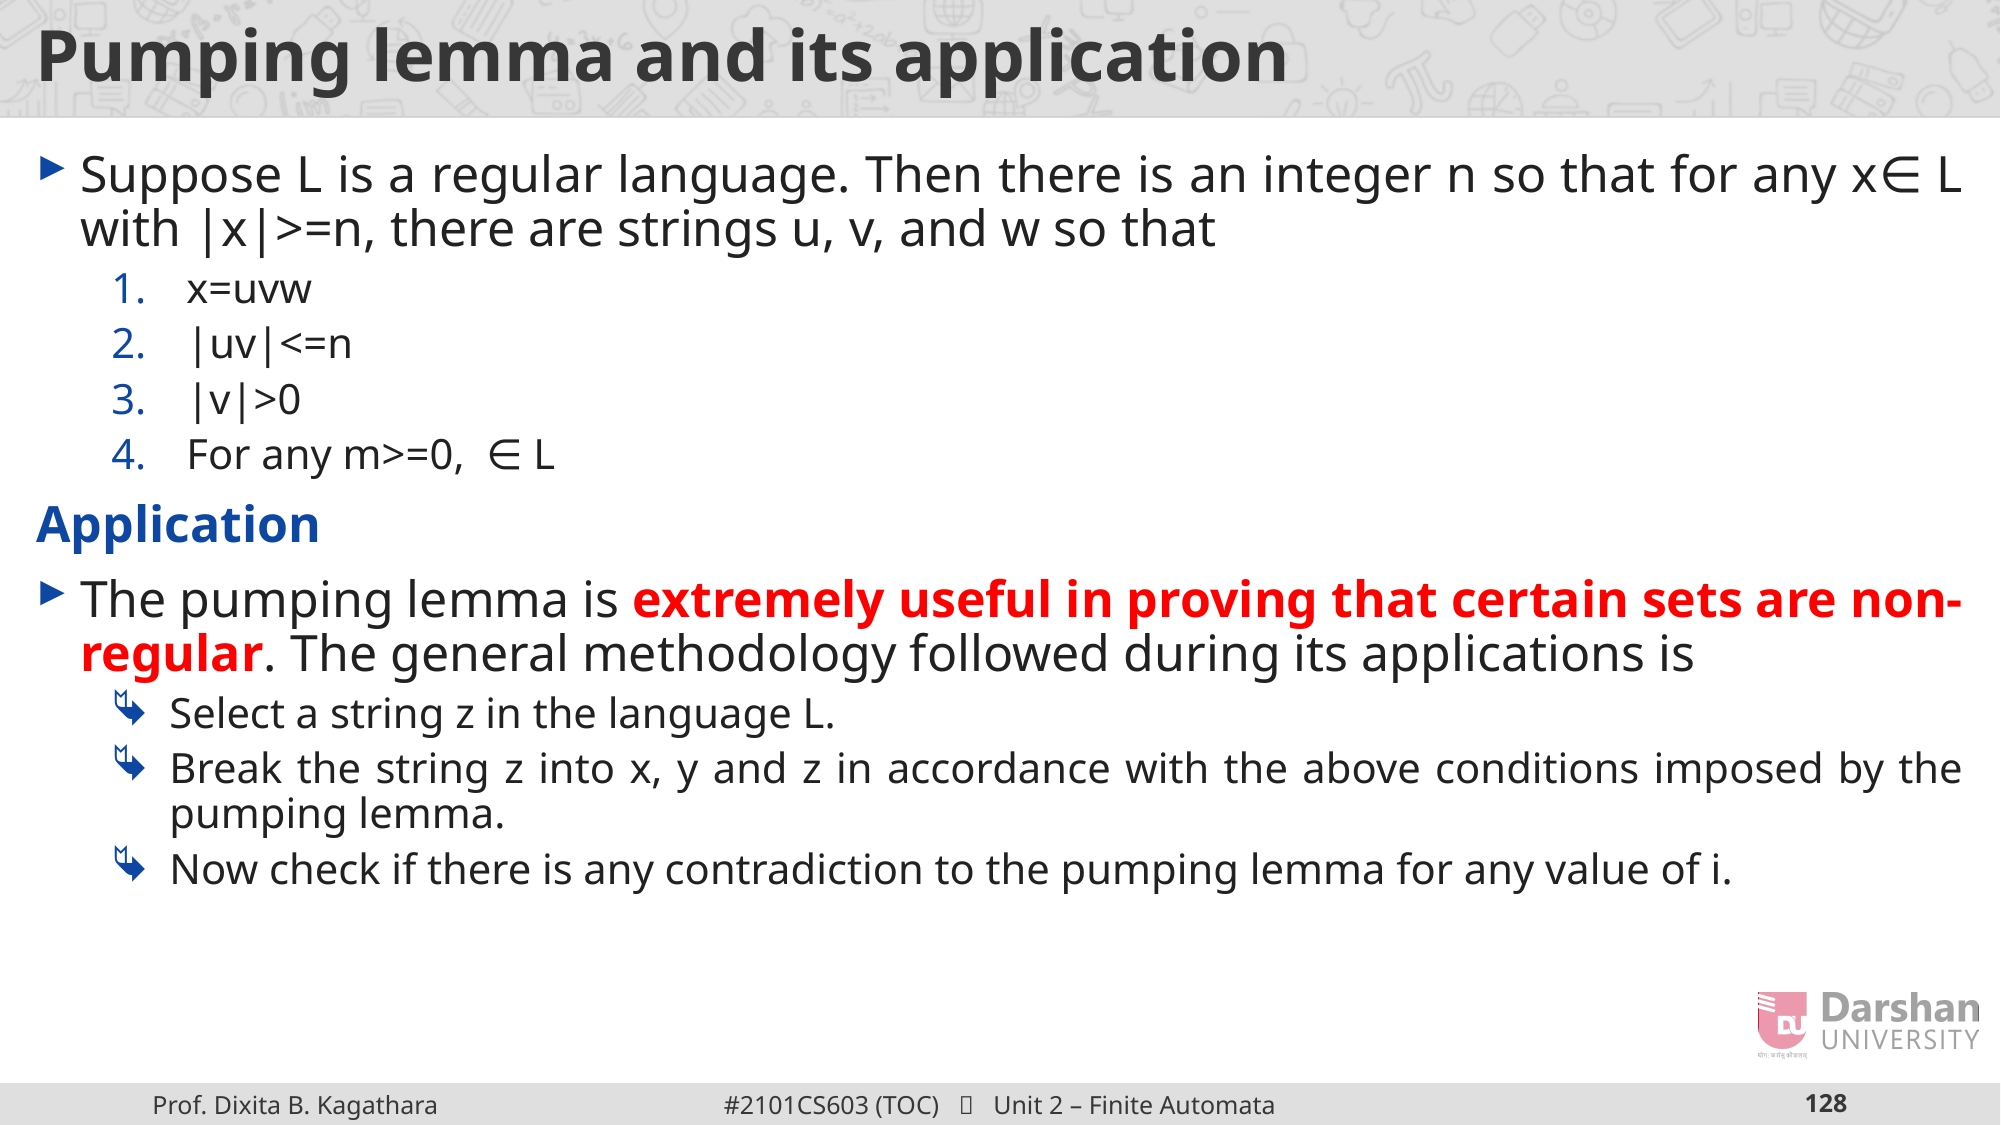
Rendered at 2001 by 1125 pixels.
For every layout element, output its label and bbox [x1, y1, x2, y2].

text_box [1758, 992, 1979, 1059]
title [0, 0, 2000, 117]
